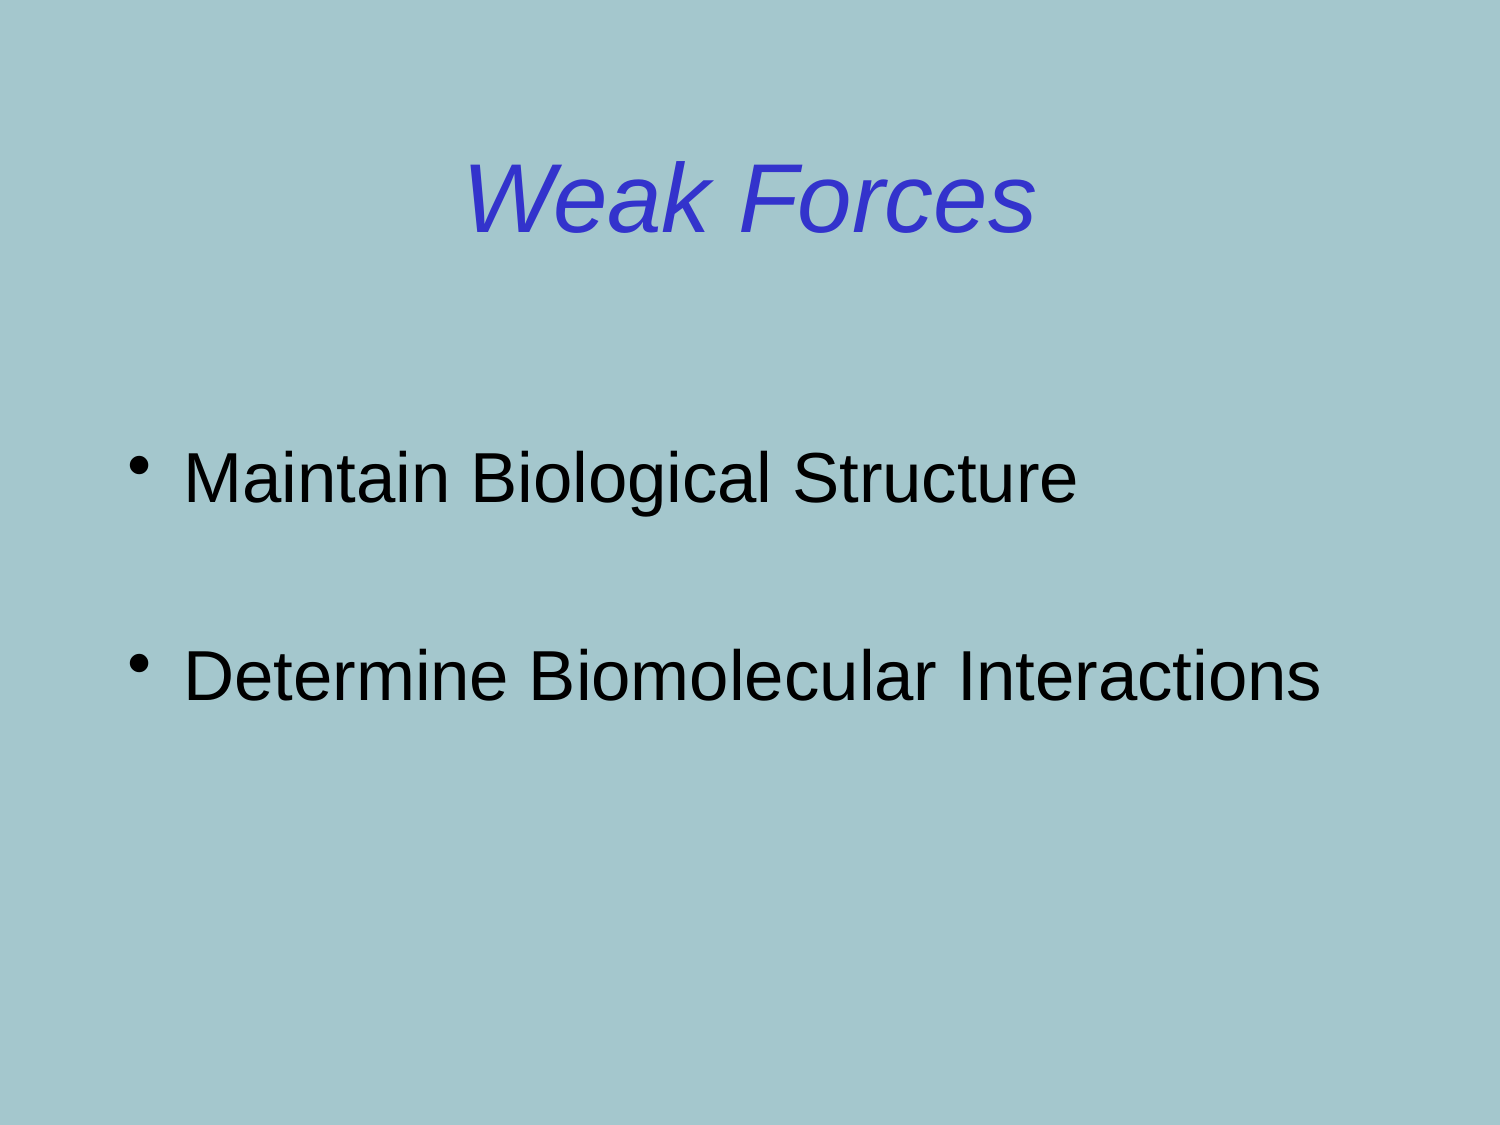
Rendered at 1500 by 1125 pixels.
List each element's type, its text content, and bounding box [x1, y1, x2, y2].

text_box Maintain Biological Structure Determine Biomolecular Interactions [112, 324, 1388, 1000]
text_box Weak Forces [112, 99, 1388, 288]
